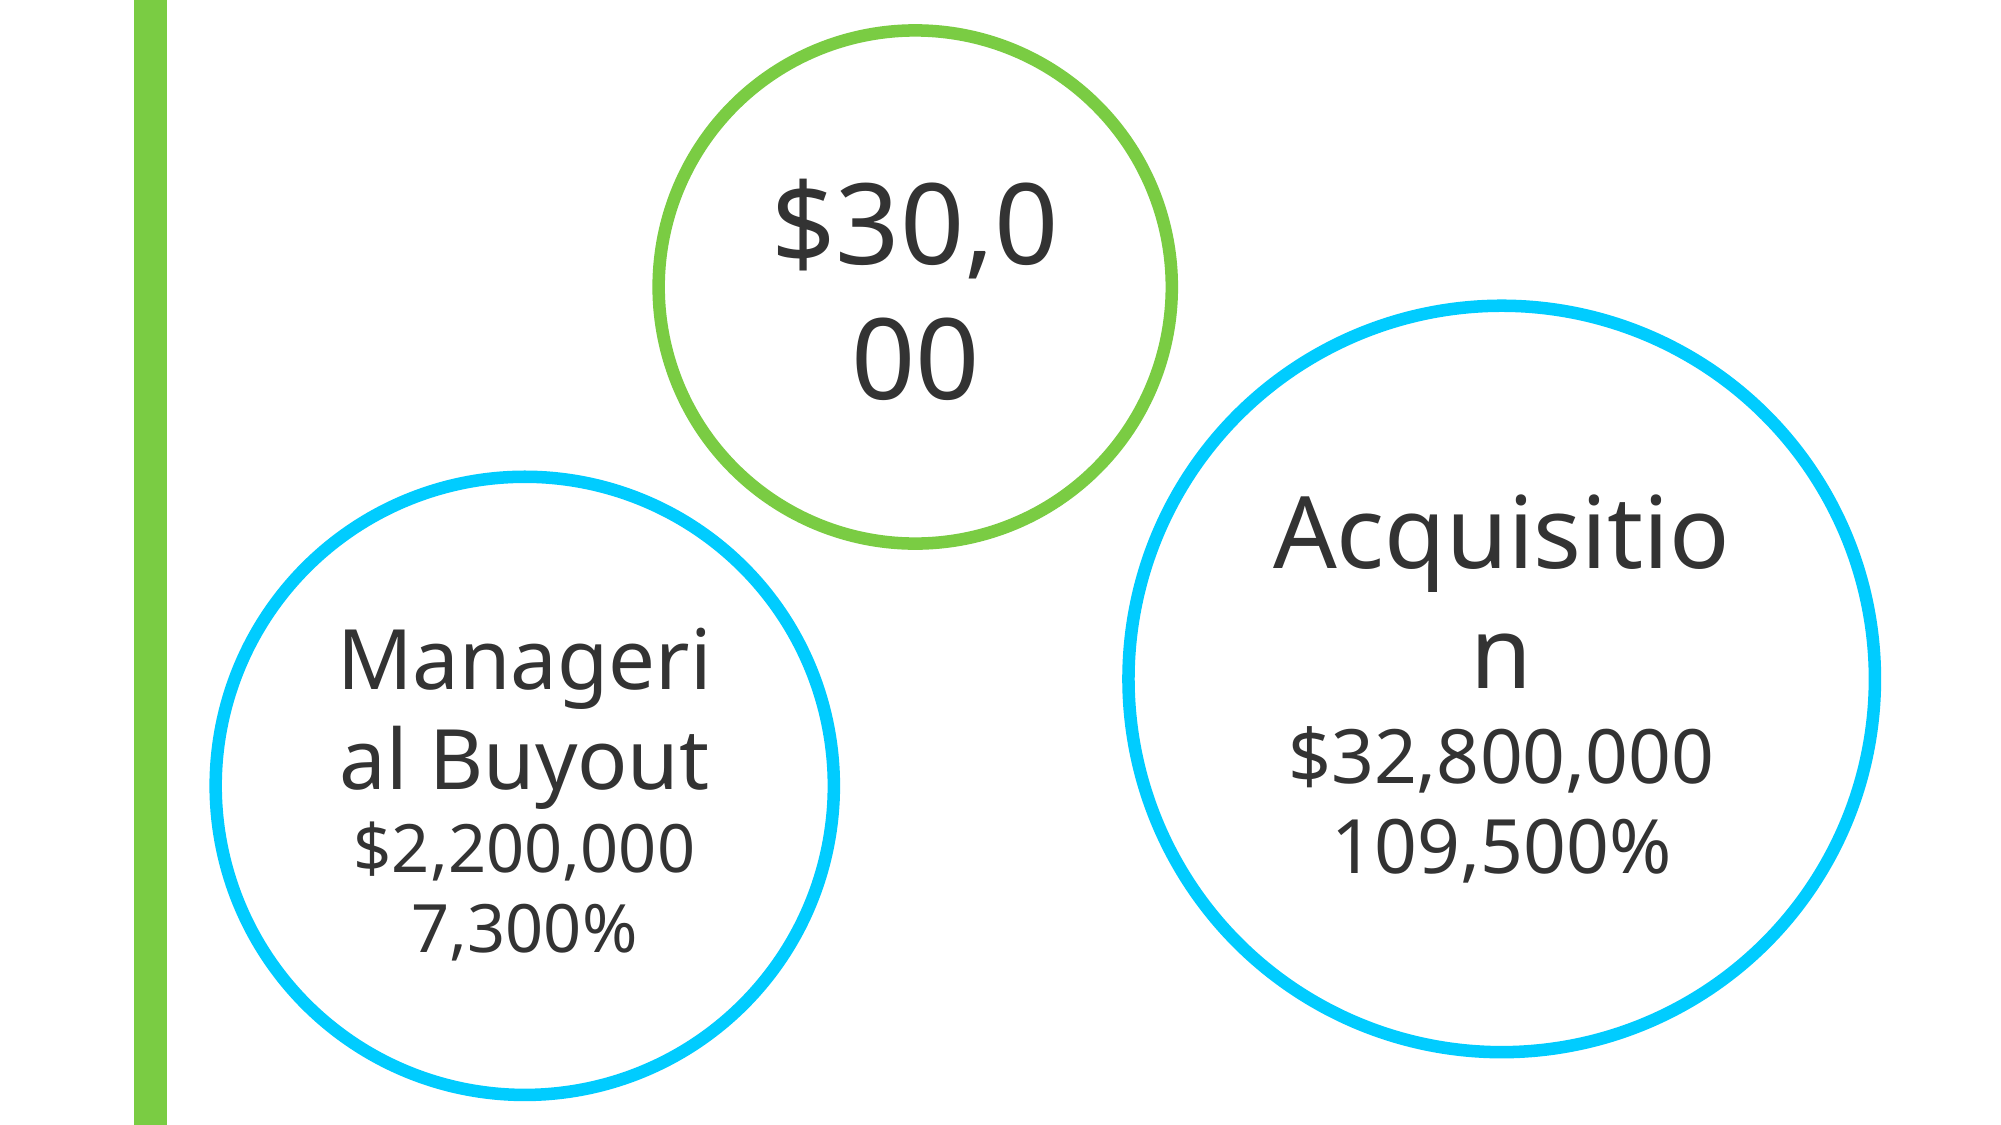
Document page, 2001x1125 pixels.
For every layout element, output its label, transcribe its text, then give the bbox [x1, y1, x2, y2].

text_box Acquisition $32,800,000 109,500% [1127, 304, 1876, 1054]
text_box $30,000 [657, 29, 1173, 545]
text_box Managerial Buyout $2,200,000 7,300% [214, 475, 835, 1096]
